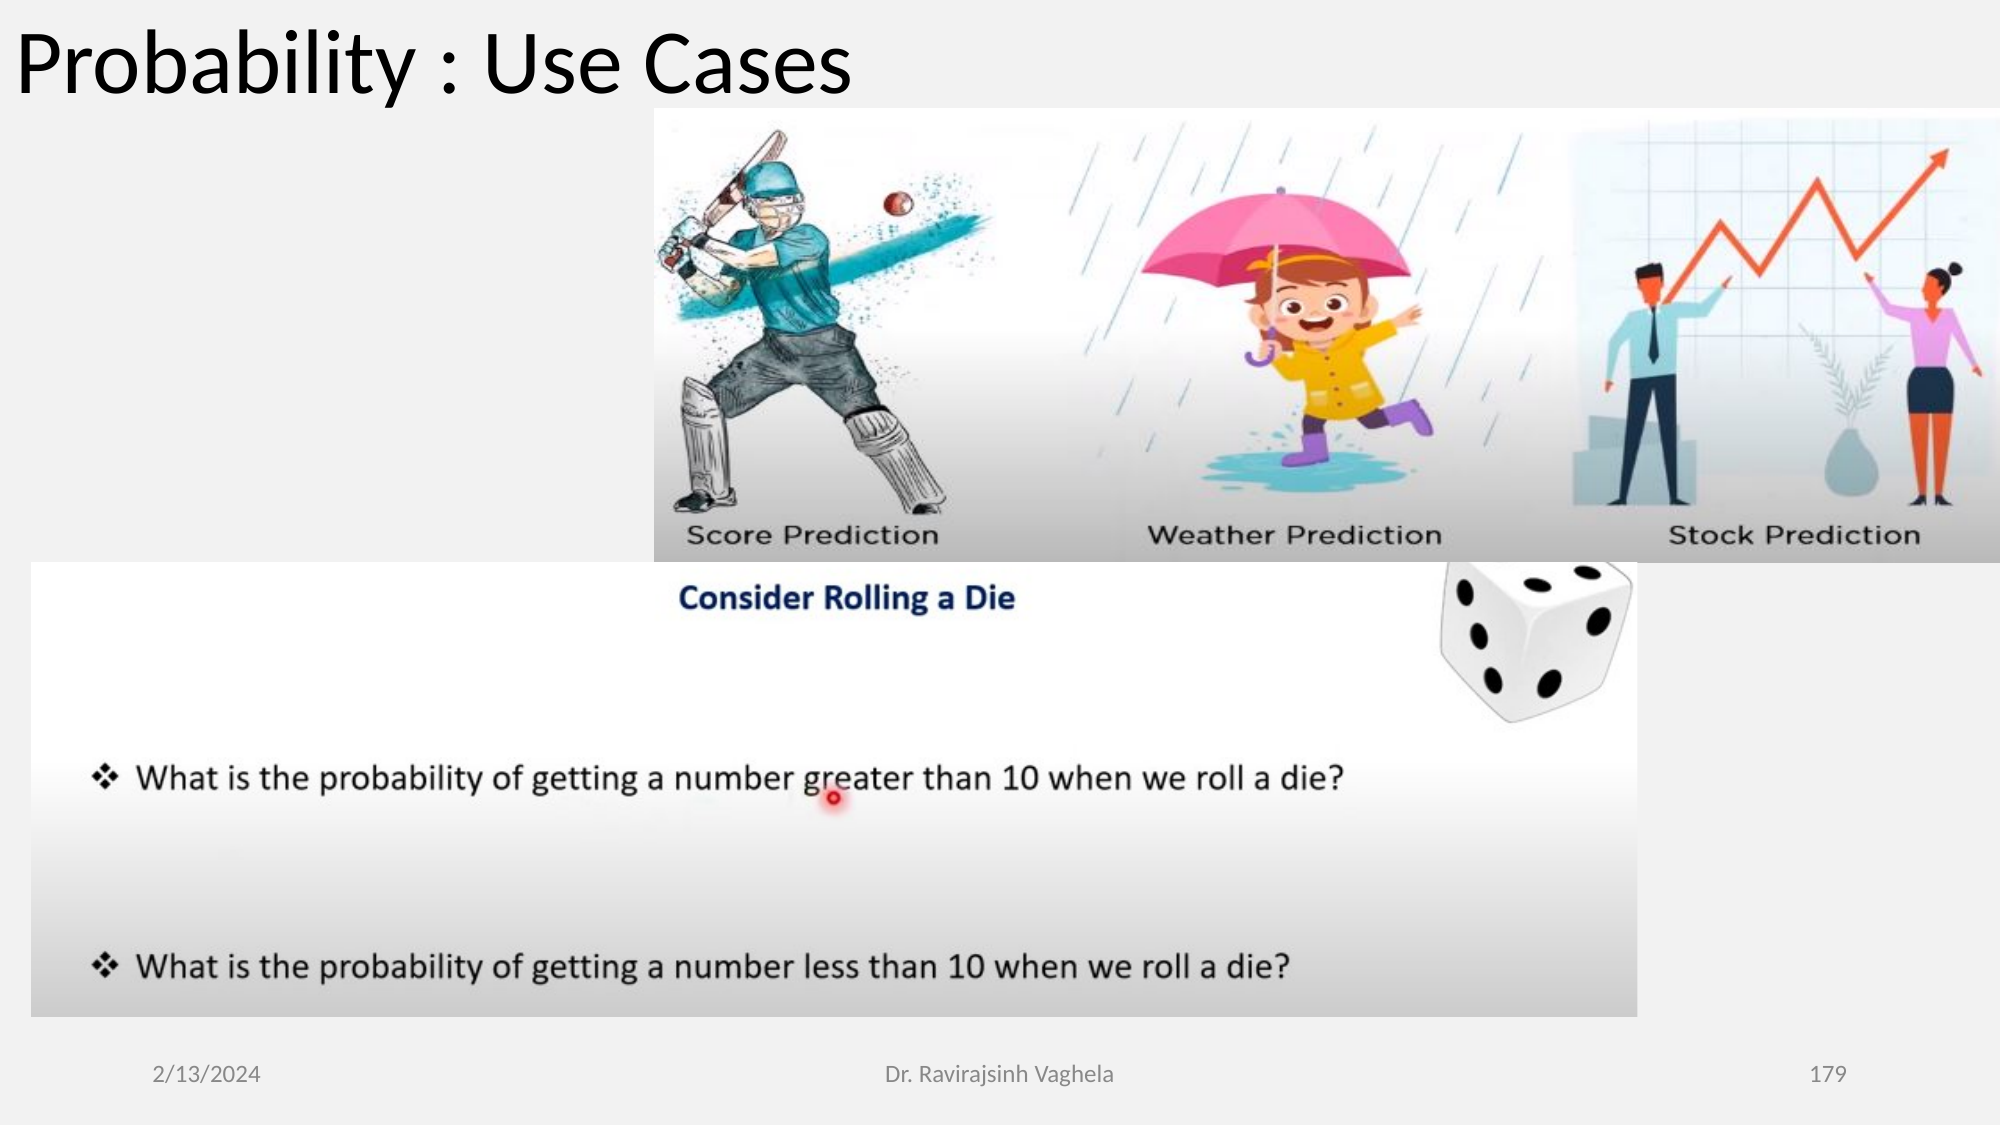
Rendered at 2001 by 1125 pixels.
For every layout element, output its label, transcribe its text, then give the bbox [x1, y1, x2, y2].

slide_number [137, 1042, 588, 1103]
footer Dr. Ravirajsinh Vaghela [662, 1042, 1338, 1103]
picture [30, 562, 1638, 1018]
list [654, 107, 2000, 563]
slide_number ‹#› [1412, 1042, 1863, 1103]
title Probability : Use Cases [0, 0, 1725, 128]
